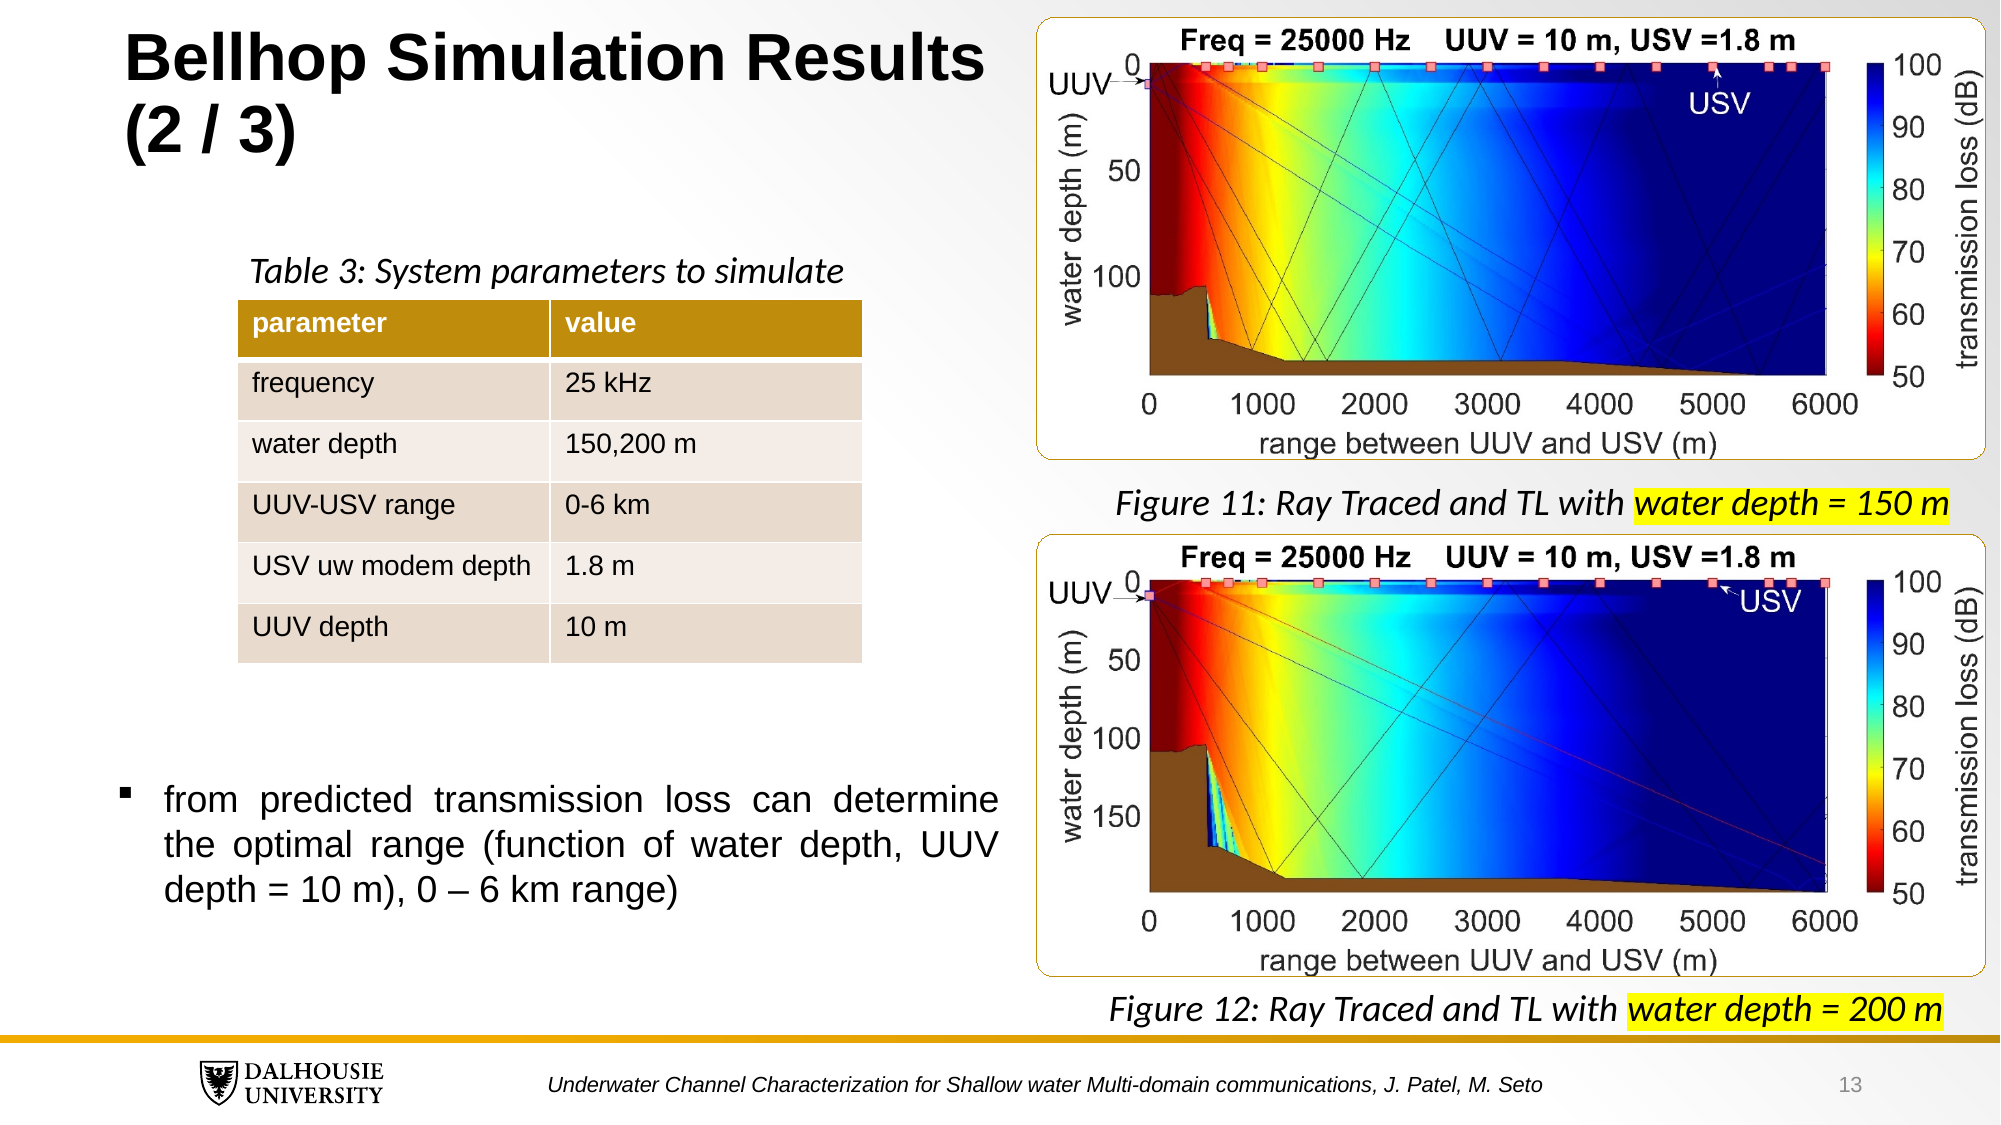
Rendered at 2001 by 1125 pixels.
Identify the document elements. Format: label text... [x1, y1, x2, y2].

text_box Figure 11: Ray Traced and TL with water depth = 150 m [988, 467, 1966, 531]
table_cell 150,200 m [551, 422, 862, 481]
text_box Figure 12: Ray Traced and TL with water depth = 200 m [981, 973, 1959, 1037]
picture [1036, 17, 1986, 460]
text_box from predicted transmission loss can determine the optimal range (function of water depth, UUV depth = 10 m), 0 – 6 km range) [102, 767, 1015, 918]
table_cell USV uw modem depth [238, 543, 549, 603]
table_cell UUV-USV range [238, 483, 549, 542]
table_cell 10 m [551, 604, 862, 663]
text_box Table 3: System parameters to simulate [234, 238, 860, 299]
table_header parameter [238, 300, 549, 357]
table_cell UUV depth [238, 604, 549, 663]
table_cell frequency [238, 363, 549, 420]
table_cell 0-6 km [551, 483, 862, 542]
table_cell 25 kHz [551, 363, 862, 420]
table_header value [551, 300, 862, 357]
table_cell water depth [238, 422, 549, 481]
table_cell 1.8 m [551, 543, 862, 603]
slide_number 13 [1694, 1042, 1863, 1125]
footer Underwater Channel Characterization for Shallow water Multi-domain communications, J. Patel, M. Seto [547, 1042, 1694, 1125]
picture [1036, 534, 1986, 977]
title Bellhop Simulation Results (2 / 3) [124, 1, 1787, 167]
